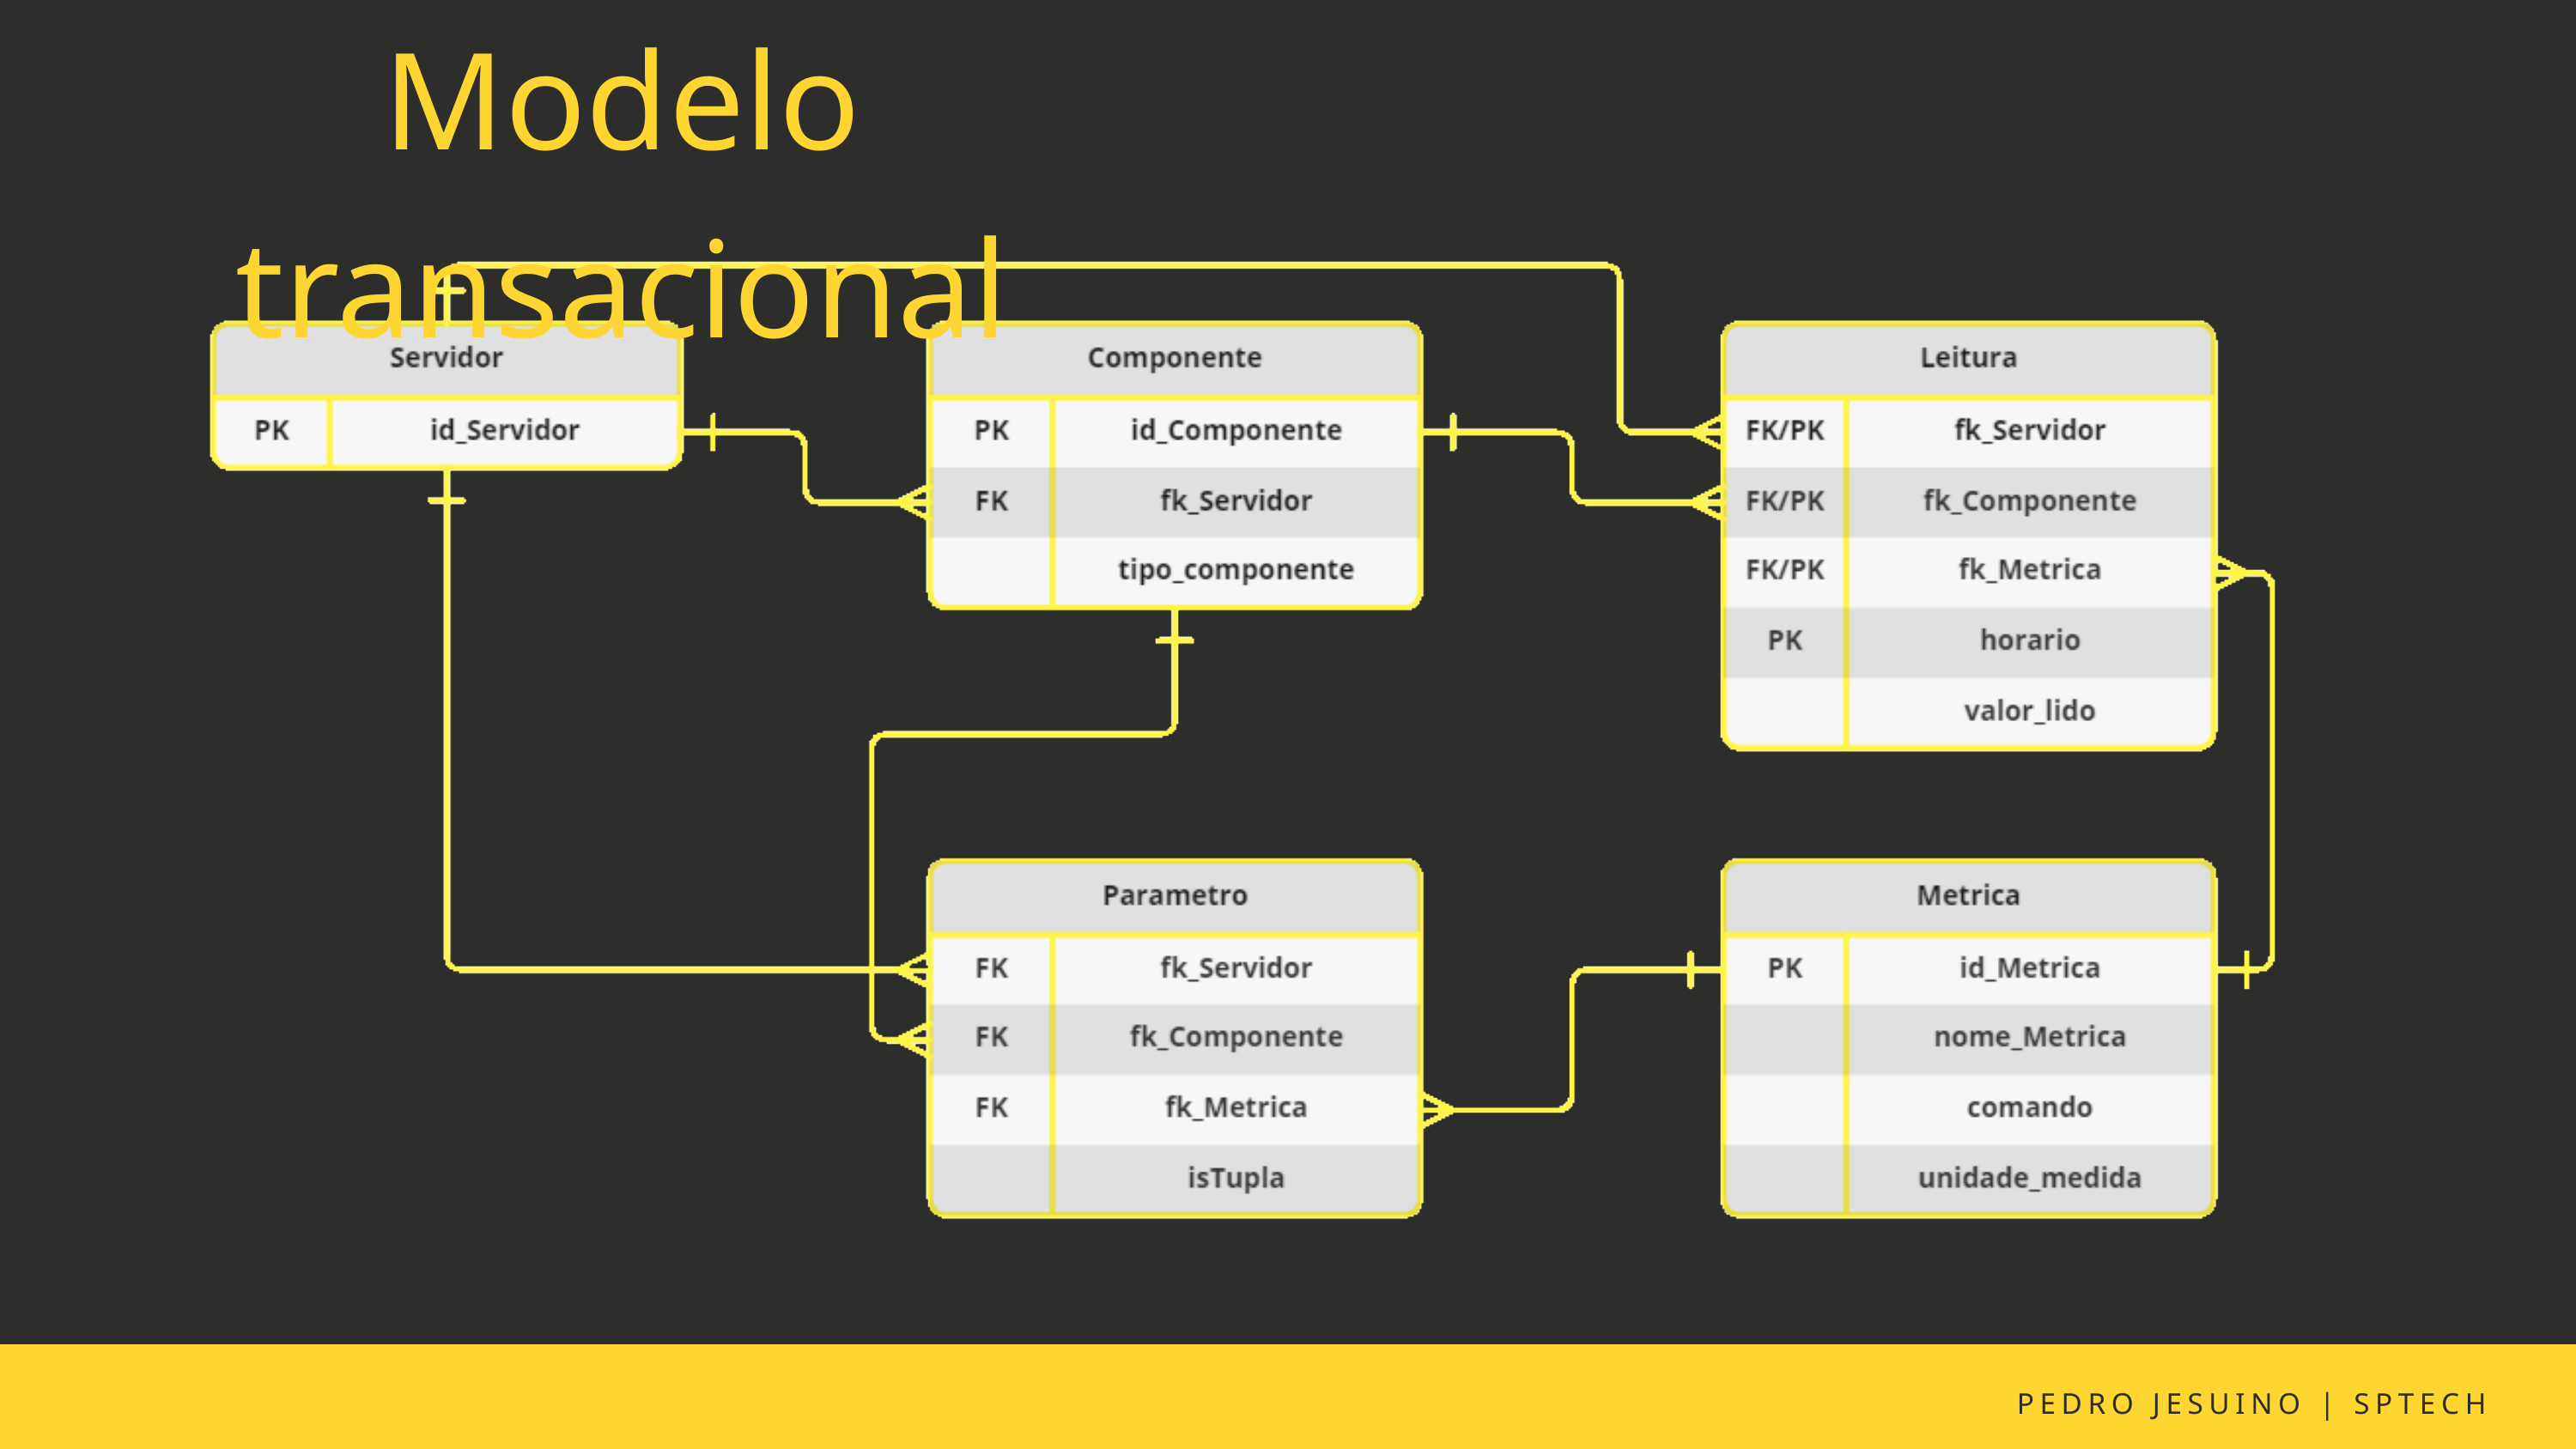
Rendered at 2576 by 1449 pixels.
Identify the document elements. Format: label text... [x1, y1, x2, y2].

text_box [0, 1343, 2576, 1449]
picture [107, 172, 2481, 1282]
text_box Modelo transacional [64, 0, 1180, 365]
